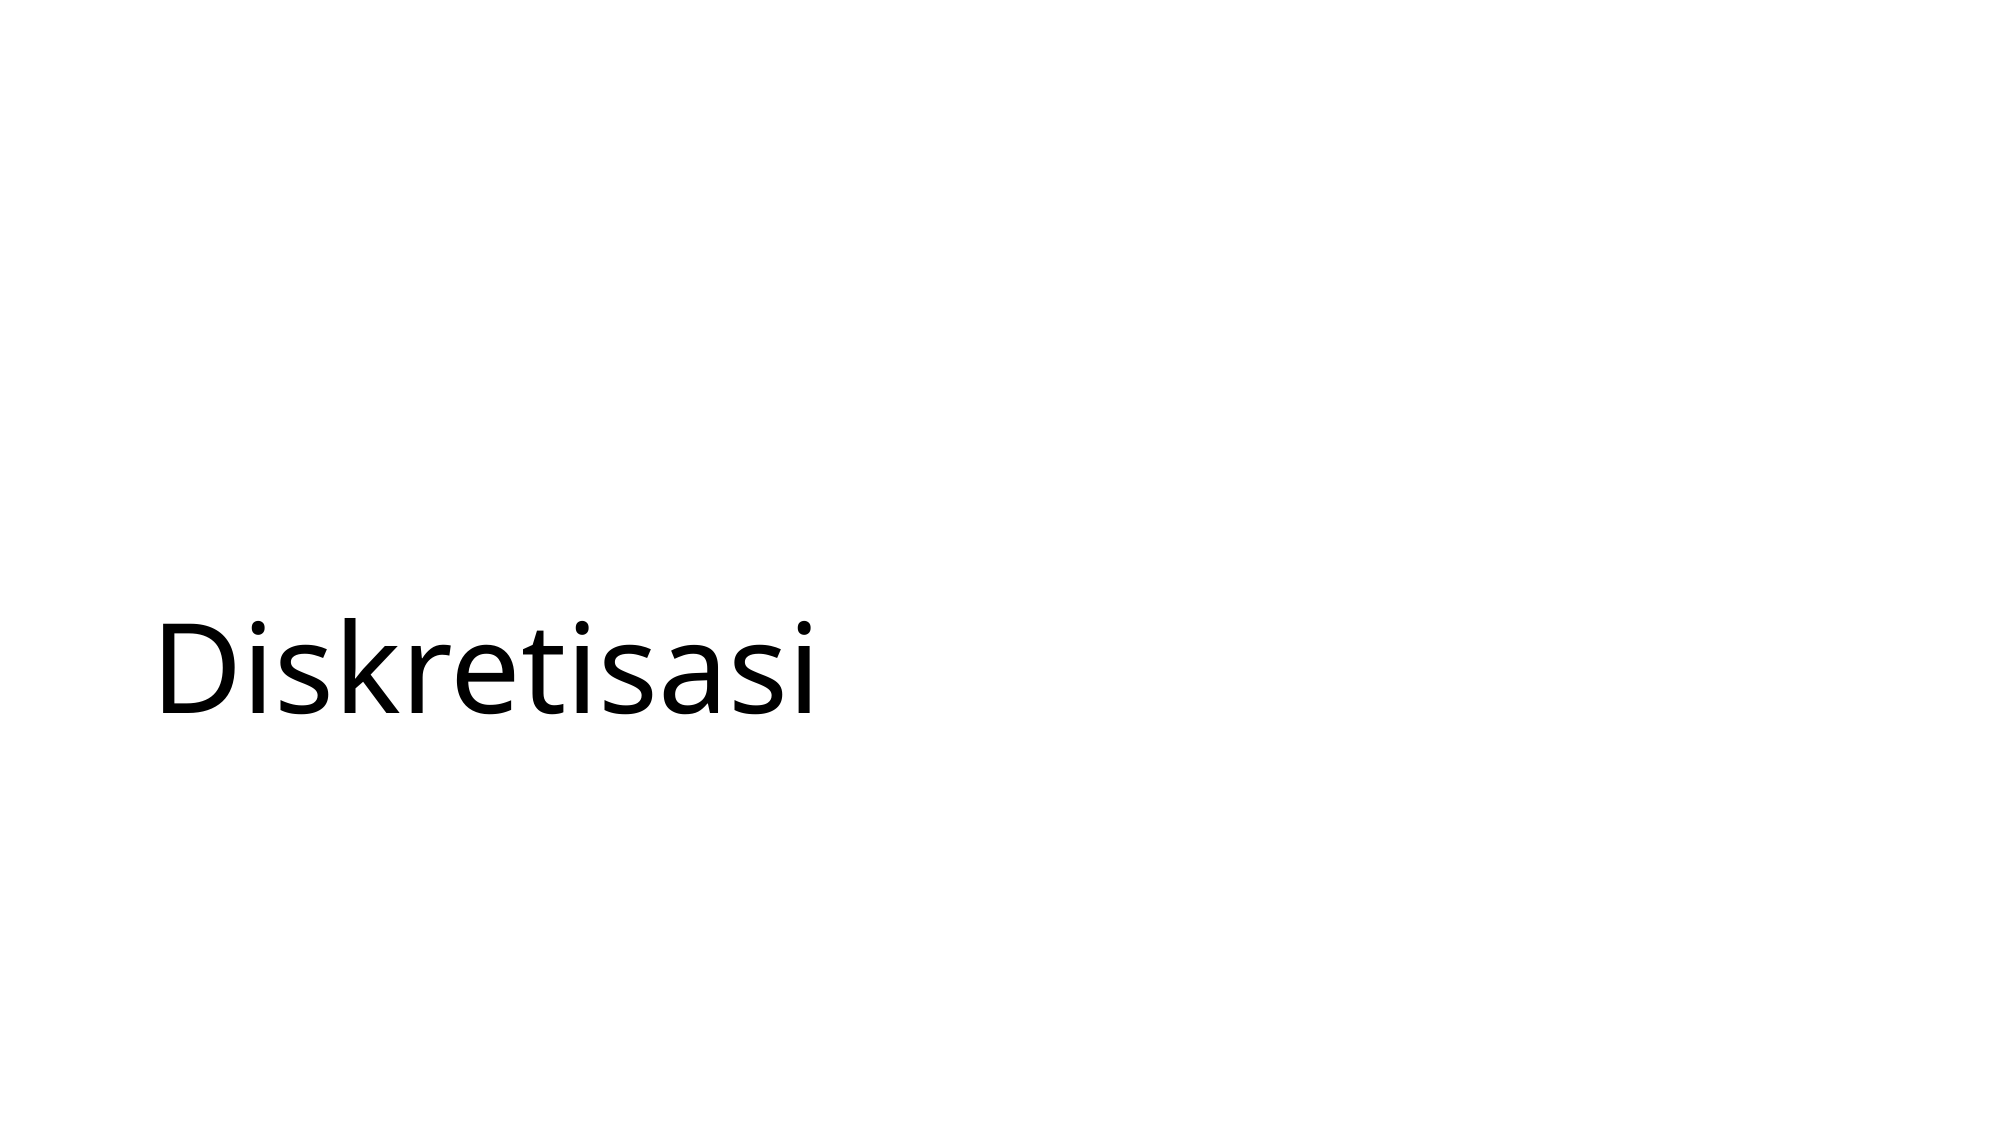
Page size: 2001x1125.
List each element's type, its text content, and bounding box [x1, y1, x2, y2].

title Diskretisasi [136, 280, 1862, 749]
